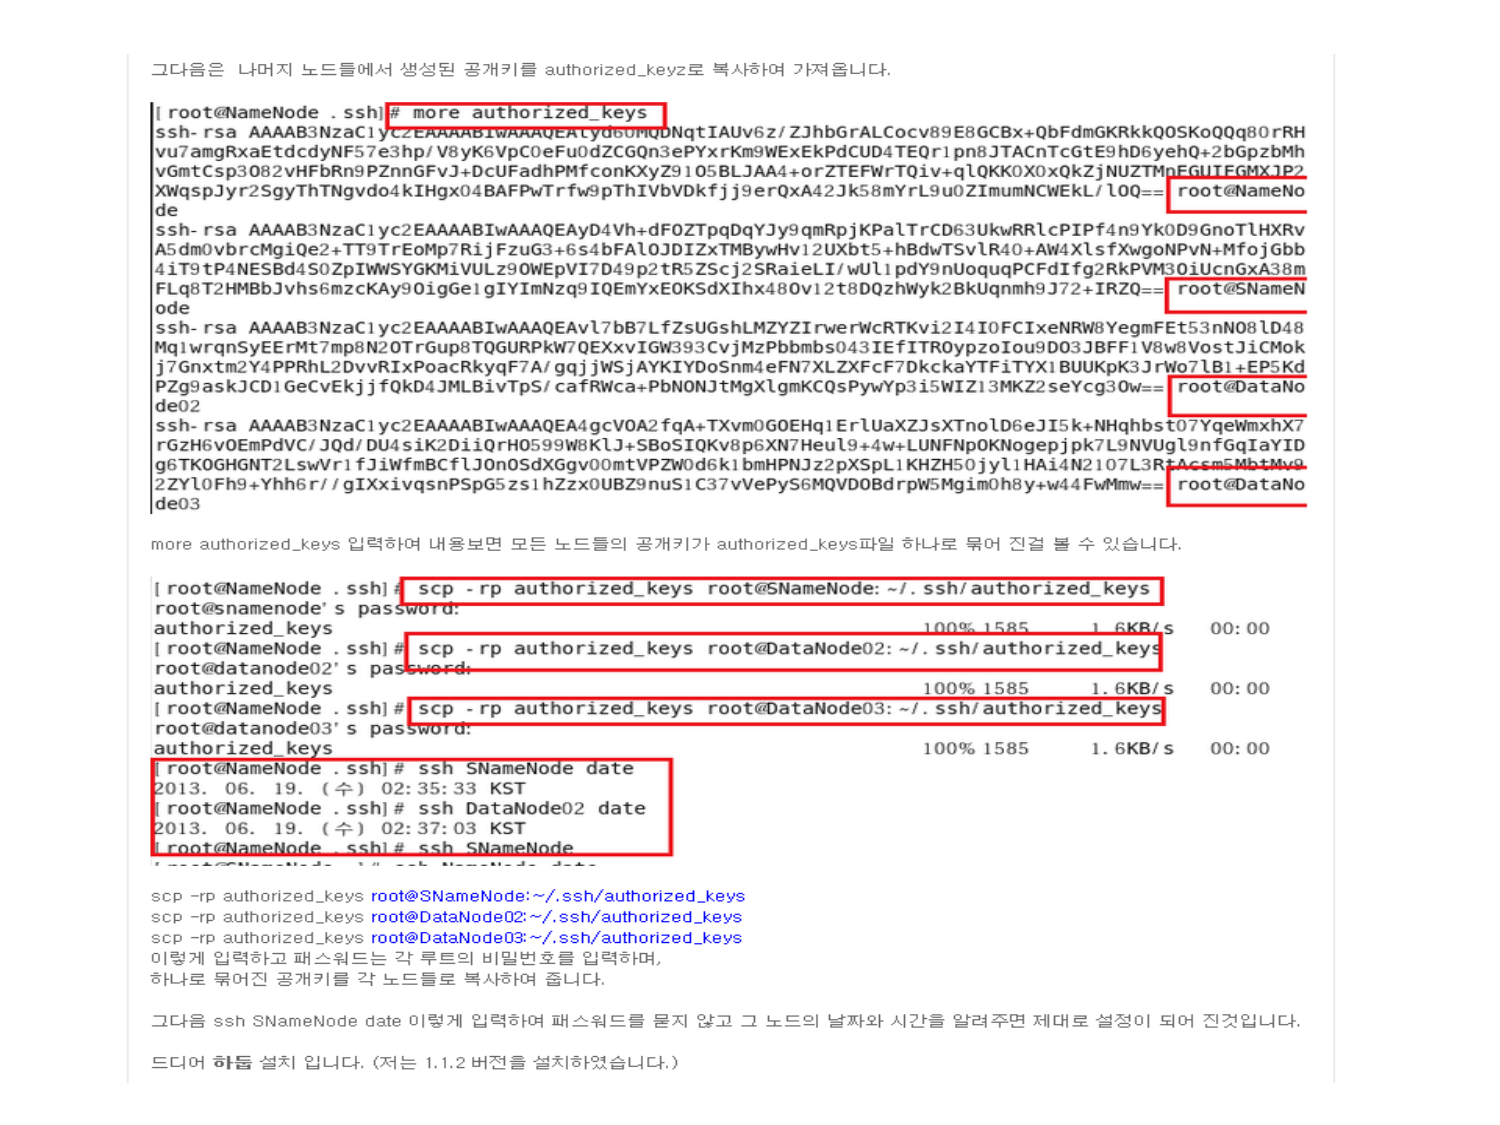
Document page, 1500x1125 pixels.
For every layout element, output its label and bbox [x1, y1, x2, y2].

picture [123, 54, 1341, 1083]
